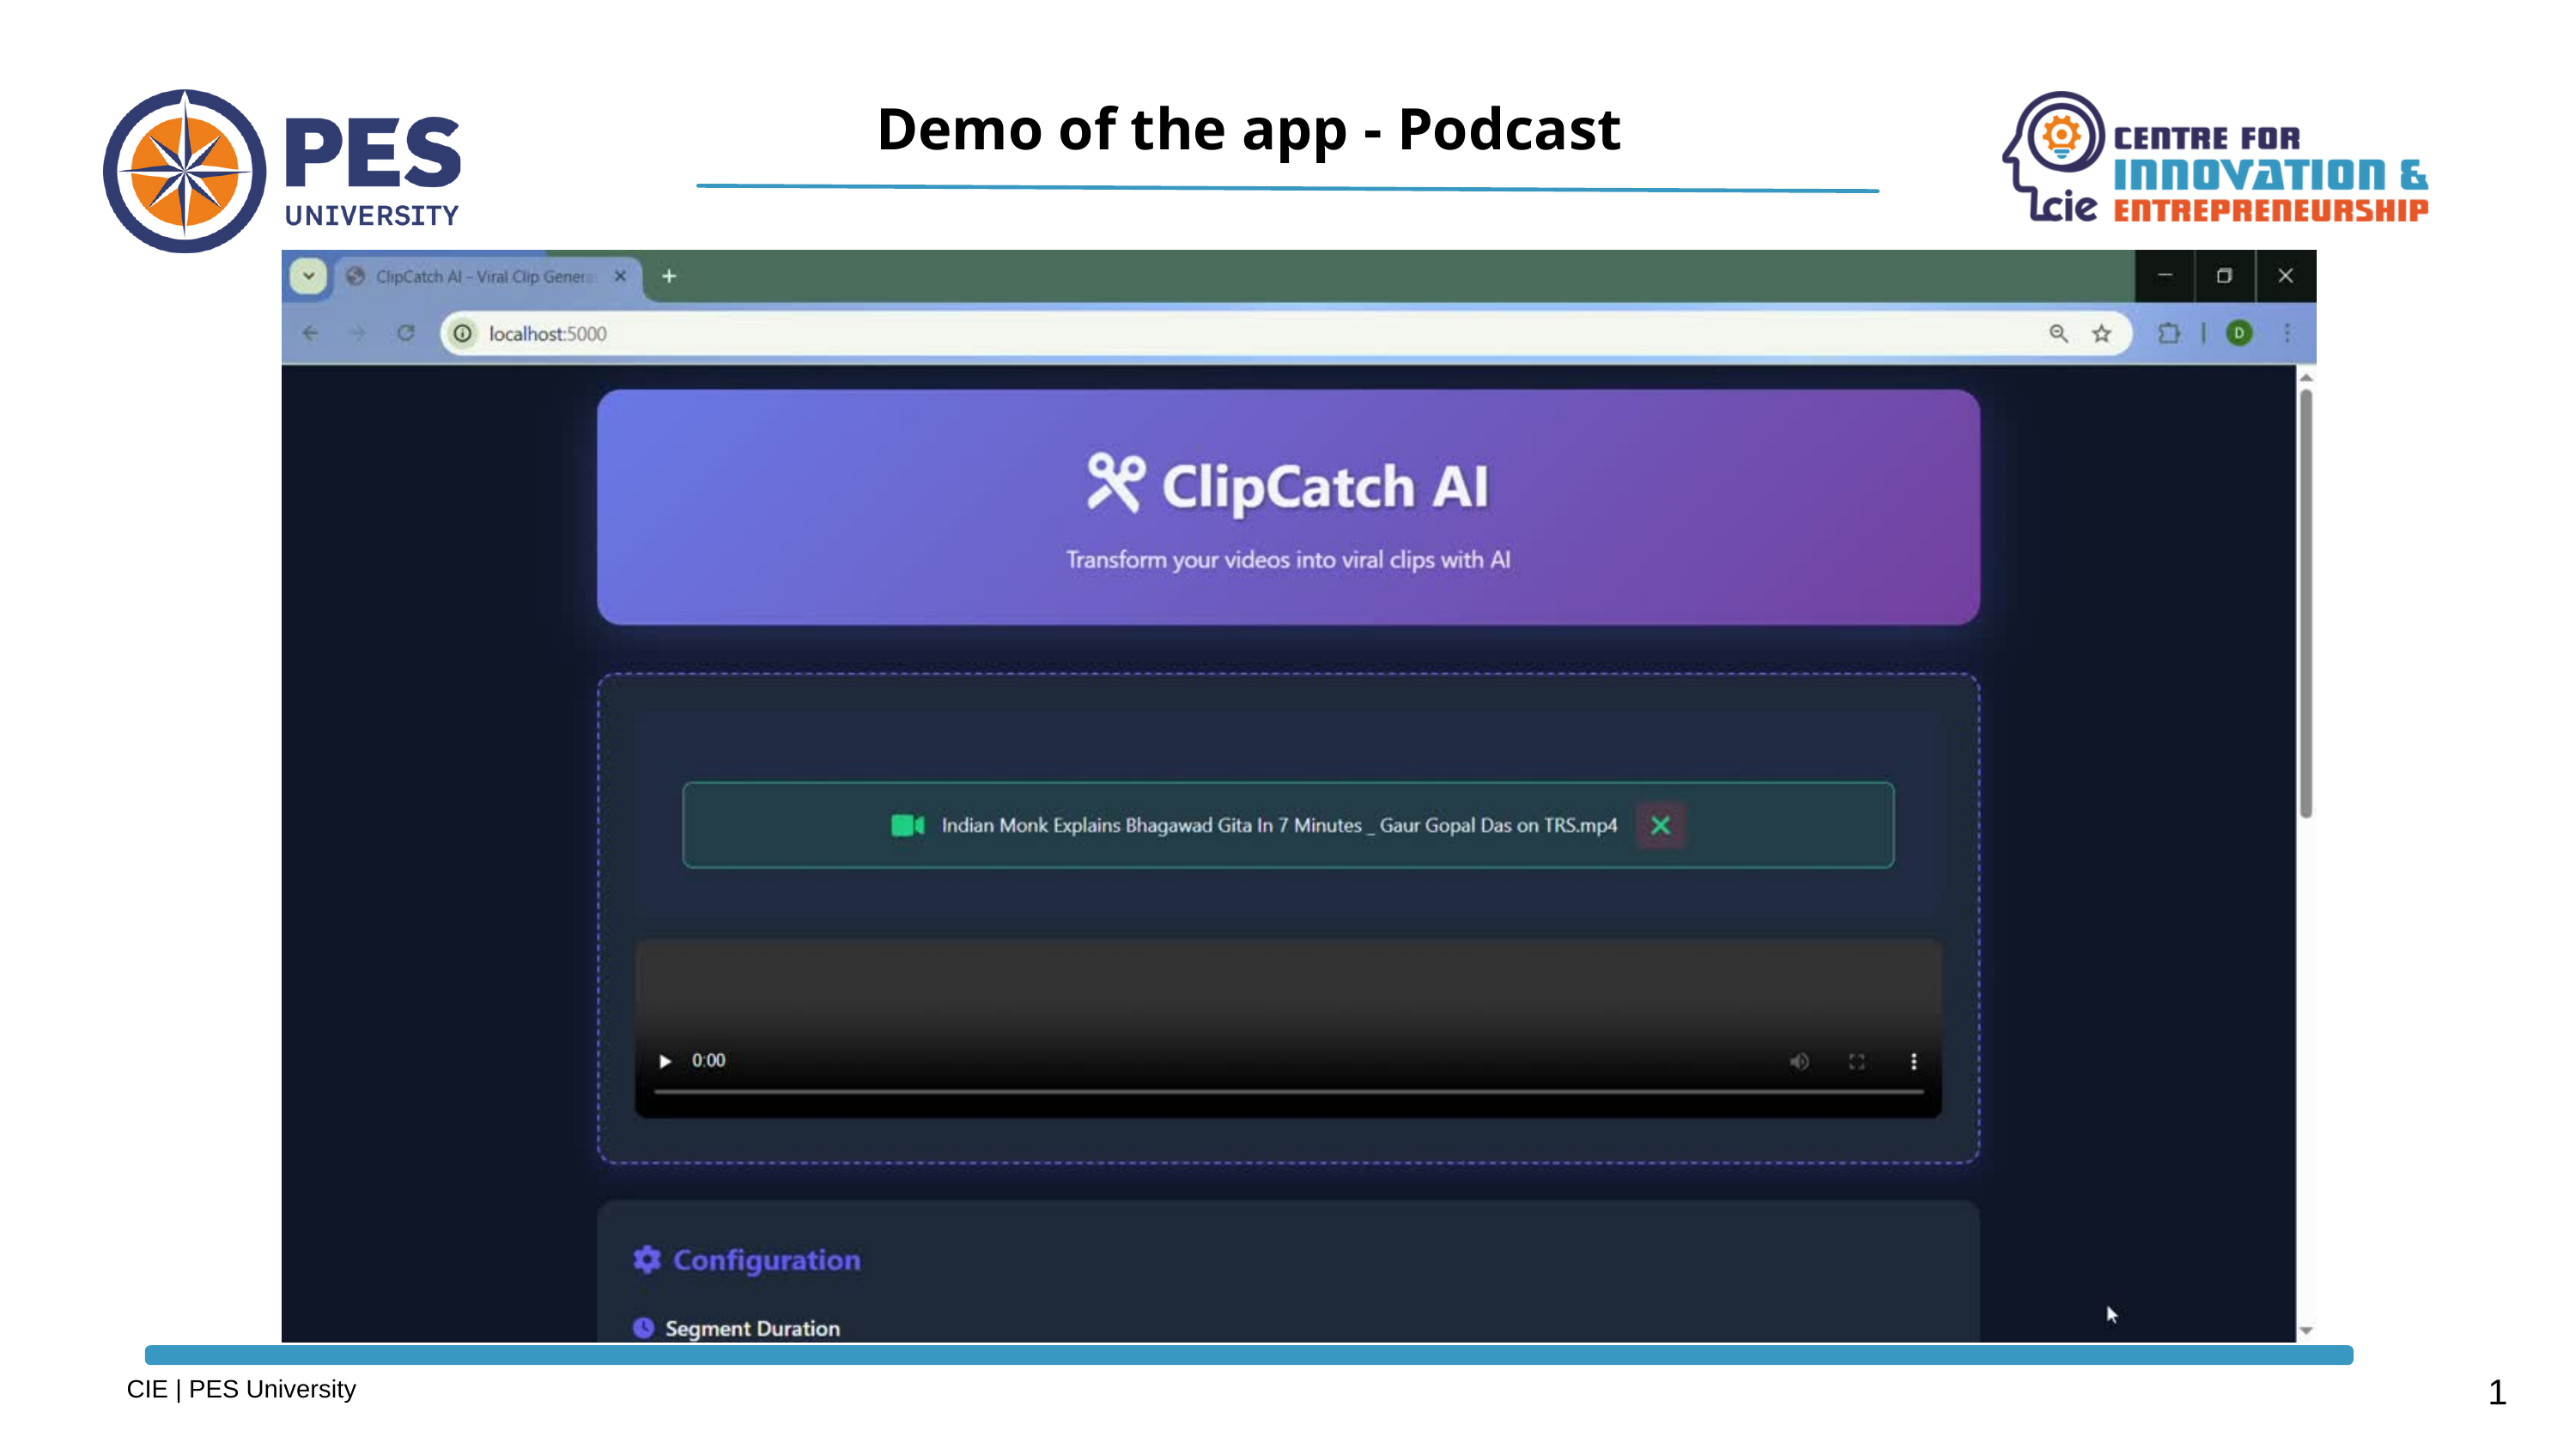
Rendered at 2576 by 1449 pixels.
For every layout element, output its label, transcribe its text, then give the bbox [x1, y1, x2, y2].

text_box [144, 1344, 2354, 1366]
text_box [37, 1362, 447, 1416]
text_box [281, 249, 2318, 1343]
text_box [2002, 90, 2429, 221]
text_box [102, 89, 461, 253]
text_box 1 [2479, 1351, 2517, 1412]
text_box Demo of the app - Podcast [782, 64, 1716, 161]
